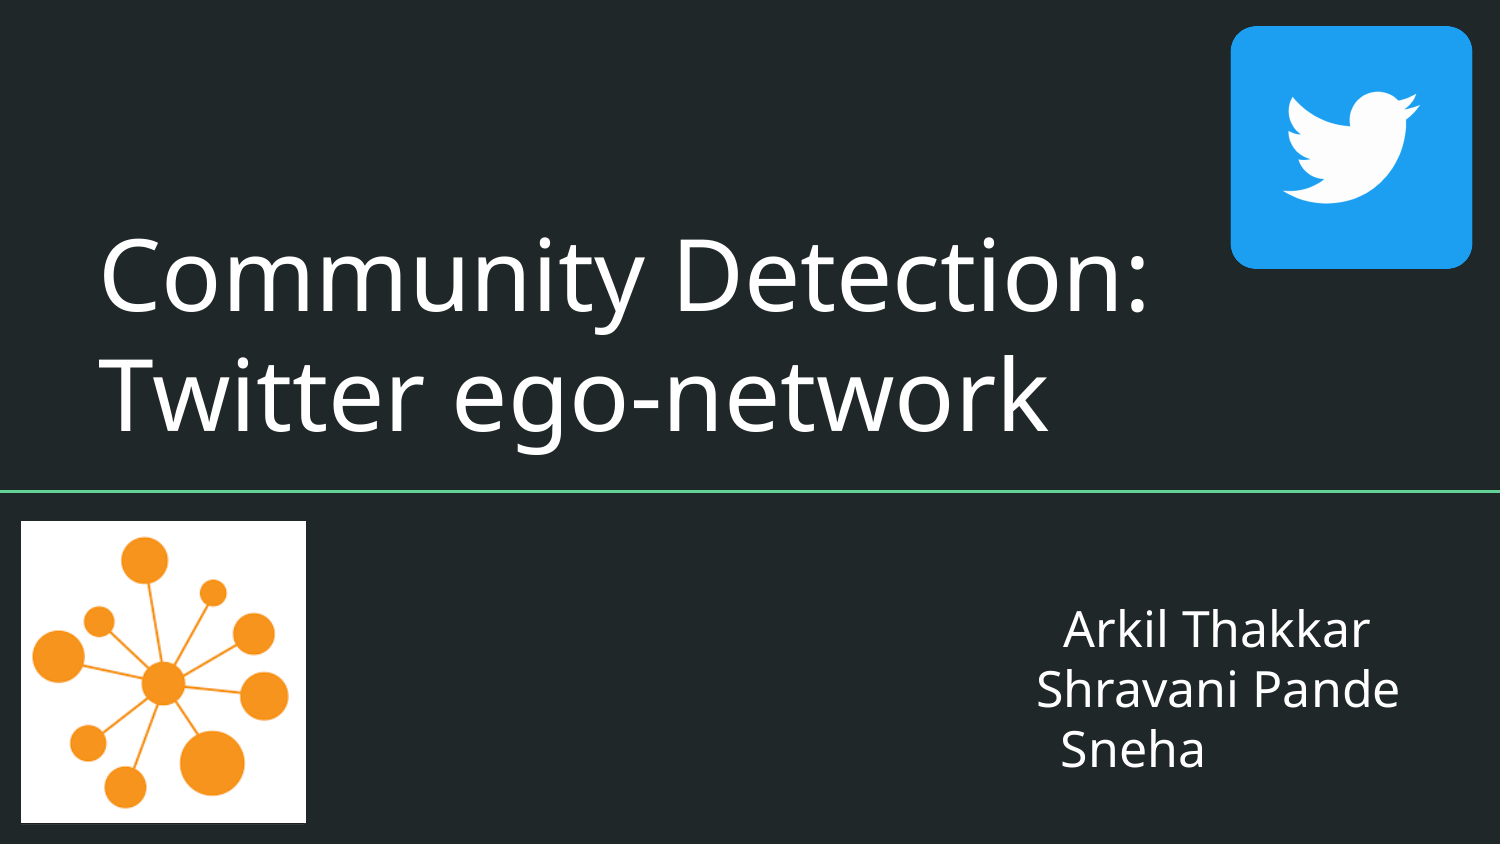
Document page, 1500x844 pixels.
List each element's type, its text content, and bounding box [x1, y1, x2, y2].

picture [21, 521, 306, 823]
picture [1190, 26, 1500, 269]
subtitle Arkil Thakkar Shravani Pande Sneha [307, 522, 1417, 783]
title Community Detection: Twitter ego-network [83, 206, 1417, 467]
